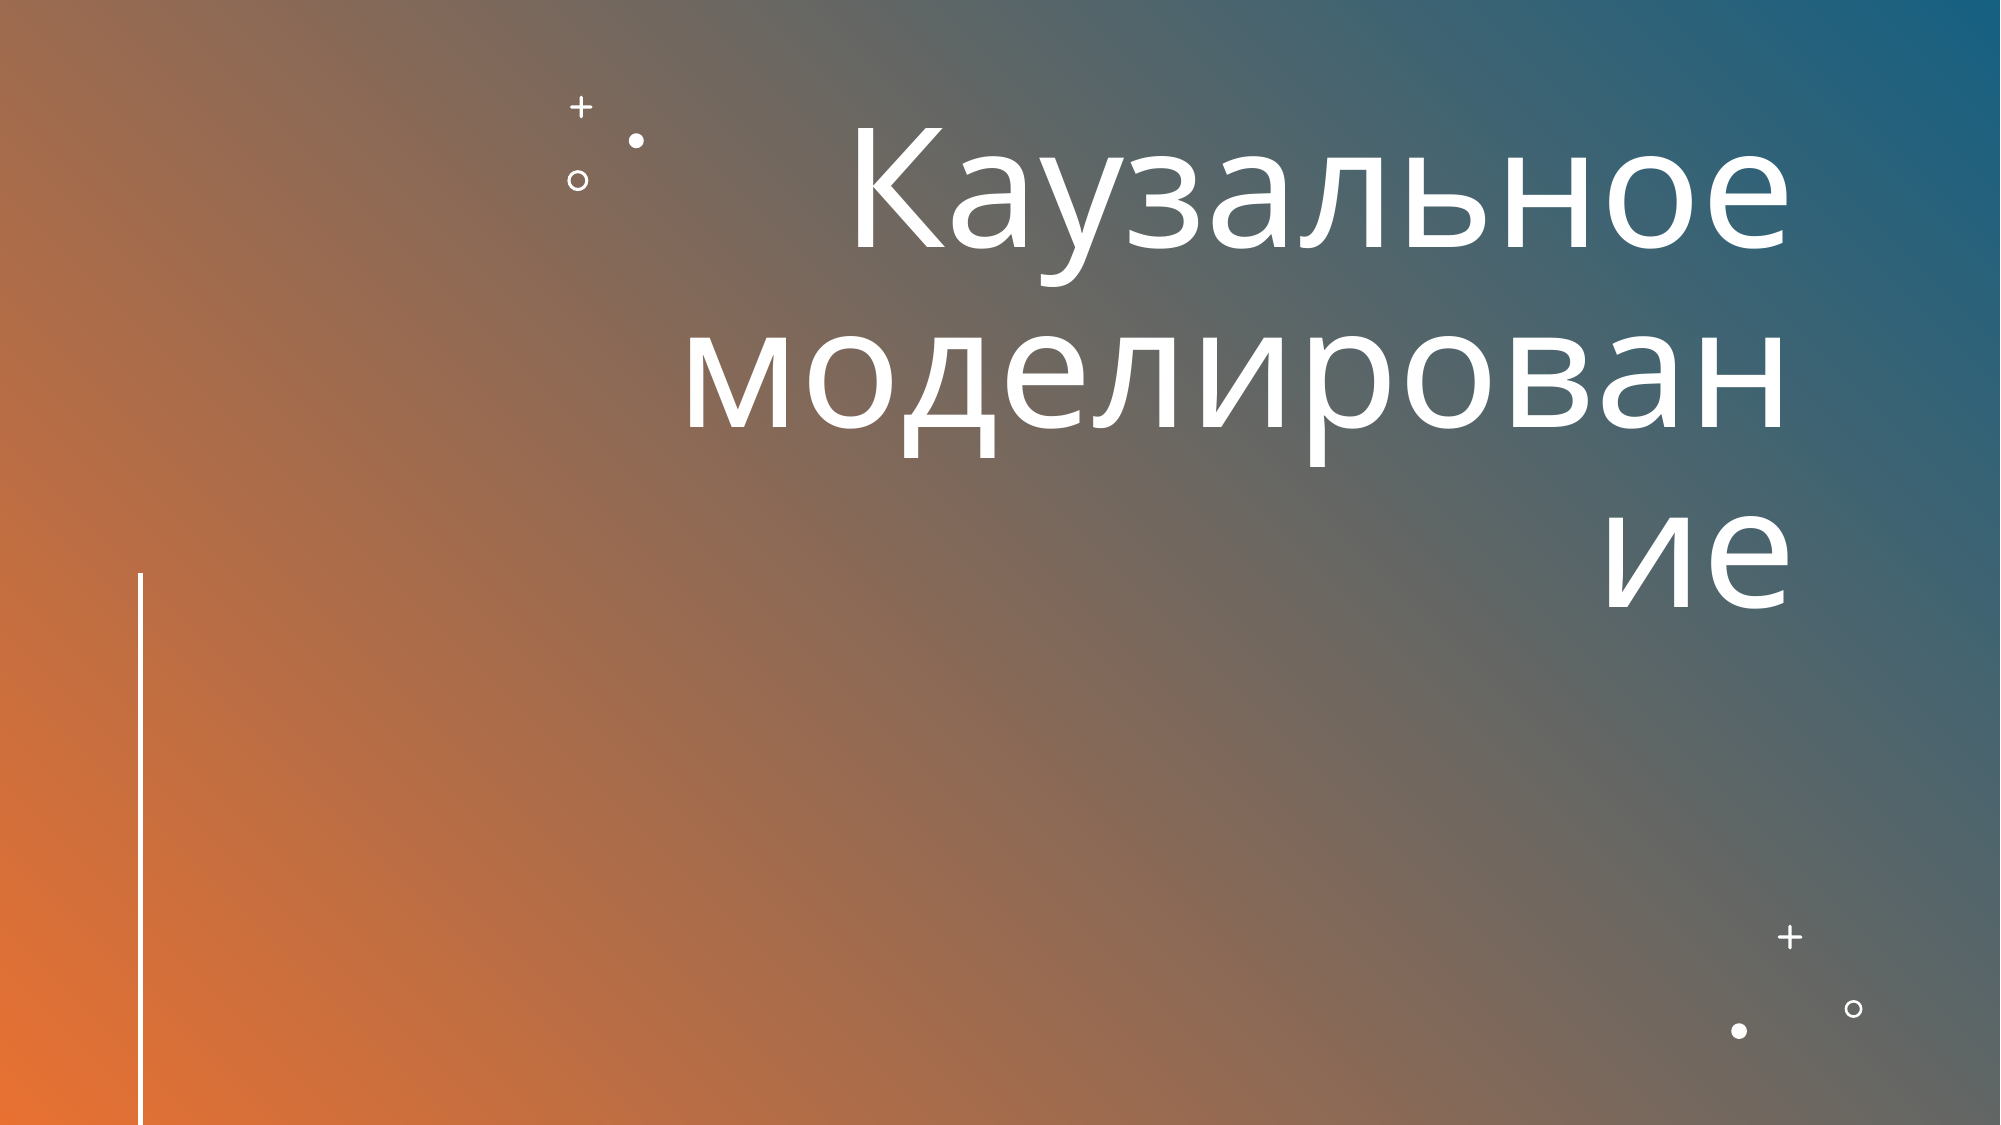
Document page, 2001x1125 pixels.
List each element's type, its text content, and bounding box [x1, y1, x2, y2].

title Каузальное моделирование [636, 95, 1812, 779]
text_box [1731, 1023, 1747, 1039]
text_box [1844, 1000, 1863, 1018]
text_box [1777, 924, 1803, 950]
text_box [628, 133, 644, 149]
text_box [567, 170, 589, 192]
text_box [0, 0, 2000, 1125]
text_box [569, 95, 593, 119]
